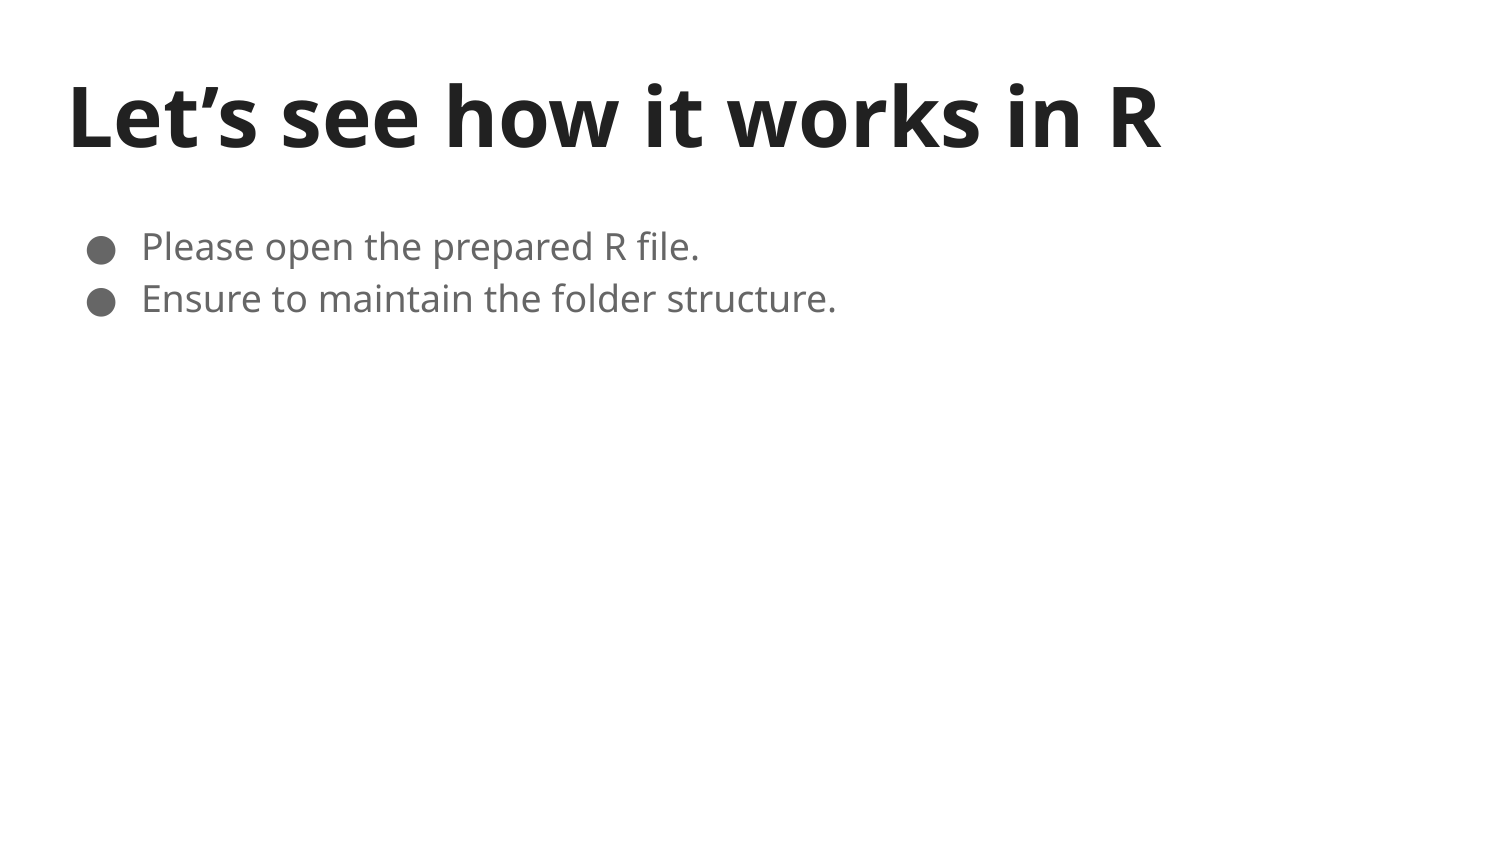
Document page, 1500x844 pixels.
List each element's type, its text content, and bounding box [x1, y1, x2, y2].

list Please open the prepared R file. Ensure to maintain the folder structure. [51, 201, 1449, 750]
title Let’s see how it works in R [51, 48, 1449, 180]
